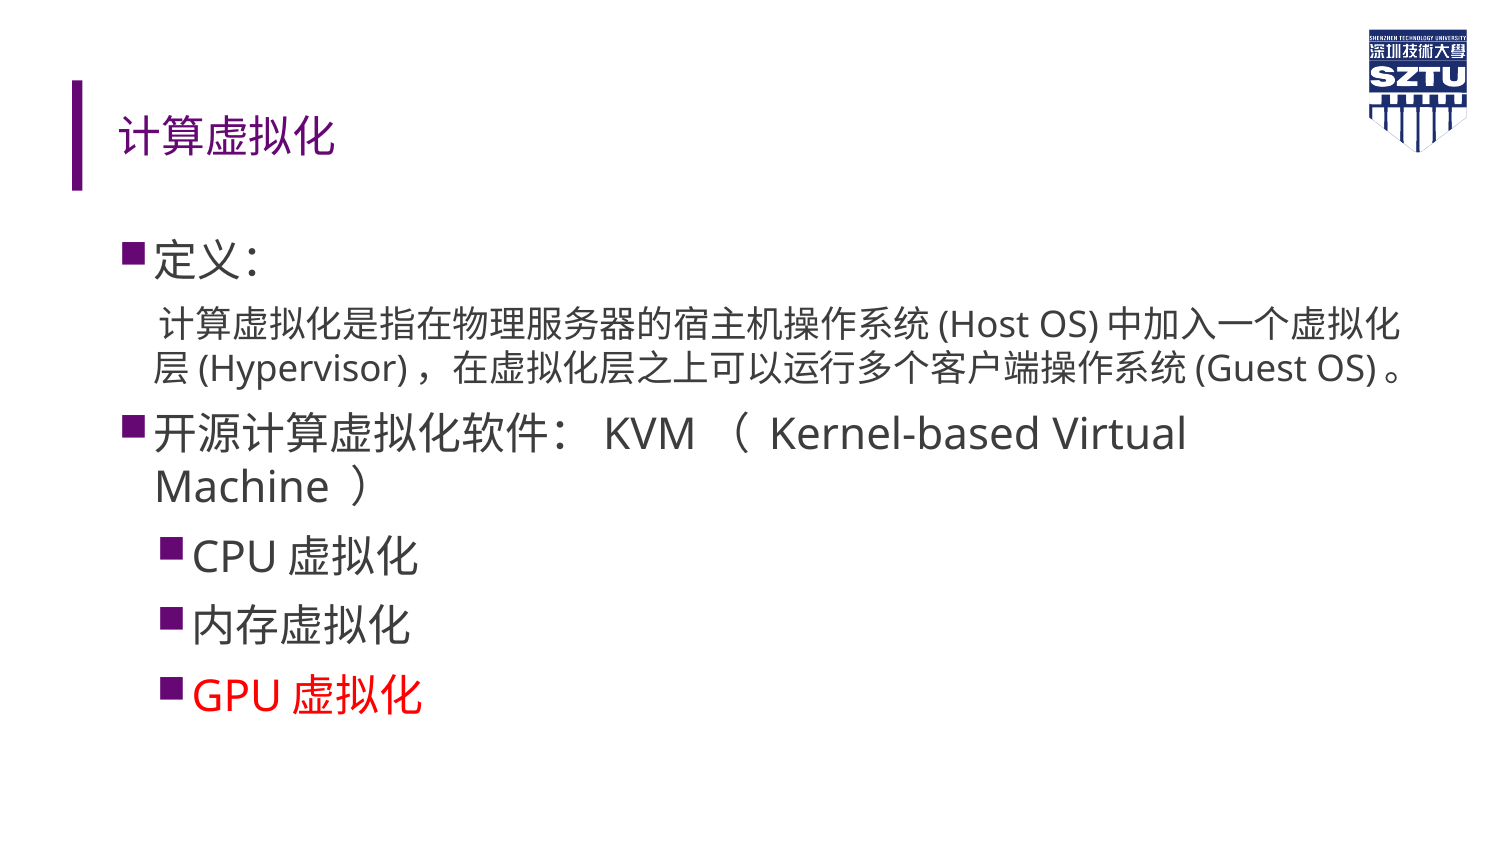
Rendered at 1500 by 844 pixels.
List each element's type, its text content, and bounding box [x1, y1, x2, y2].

title 计算虚拟化 [102, 72, 1398, 198]
list 定义： 计算虚拟化是指在物理服务器的宿主机操作系统(Host OS)中加入一个虚拟化层(Hypervisor)，在虚拟化层之上可以运行多个客户端操作系统(Guest OS)。 开源计算虚拟化软件：KVM（ Kernel-based Virtual Machine ） CPU虚拟化 内存虚拟化 GPU虚拟化 [103, 224, 1450, 760]
picture [1352, 25, 1484, 157]
